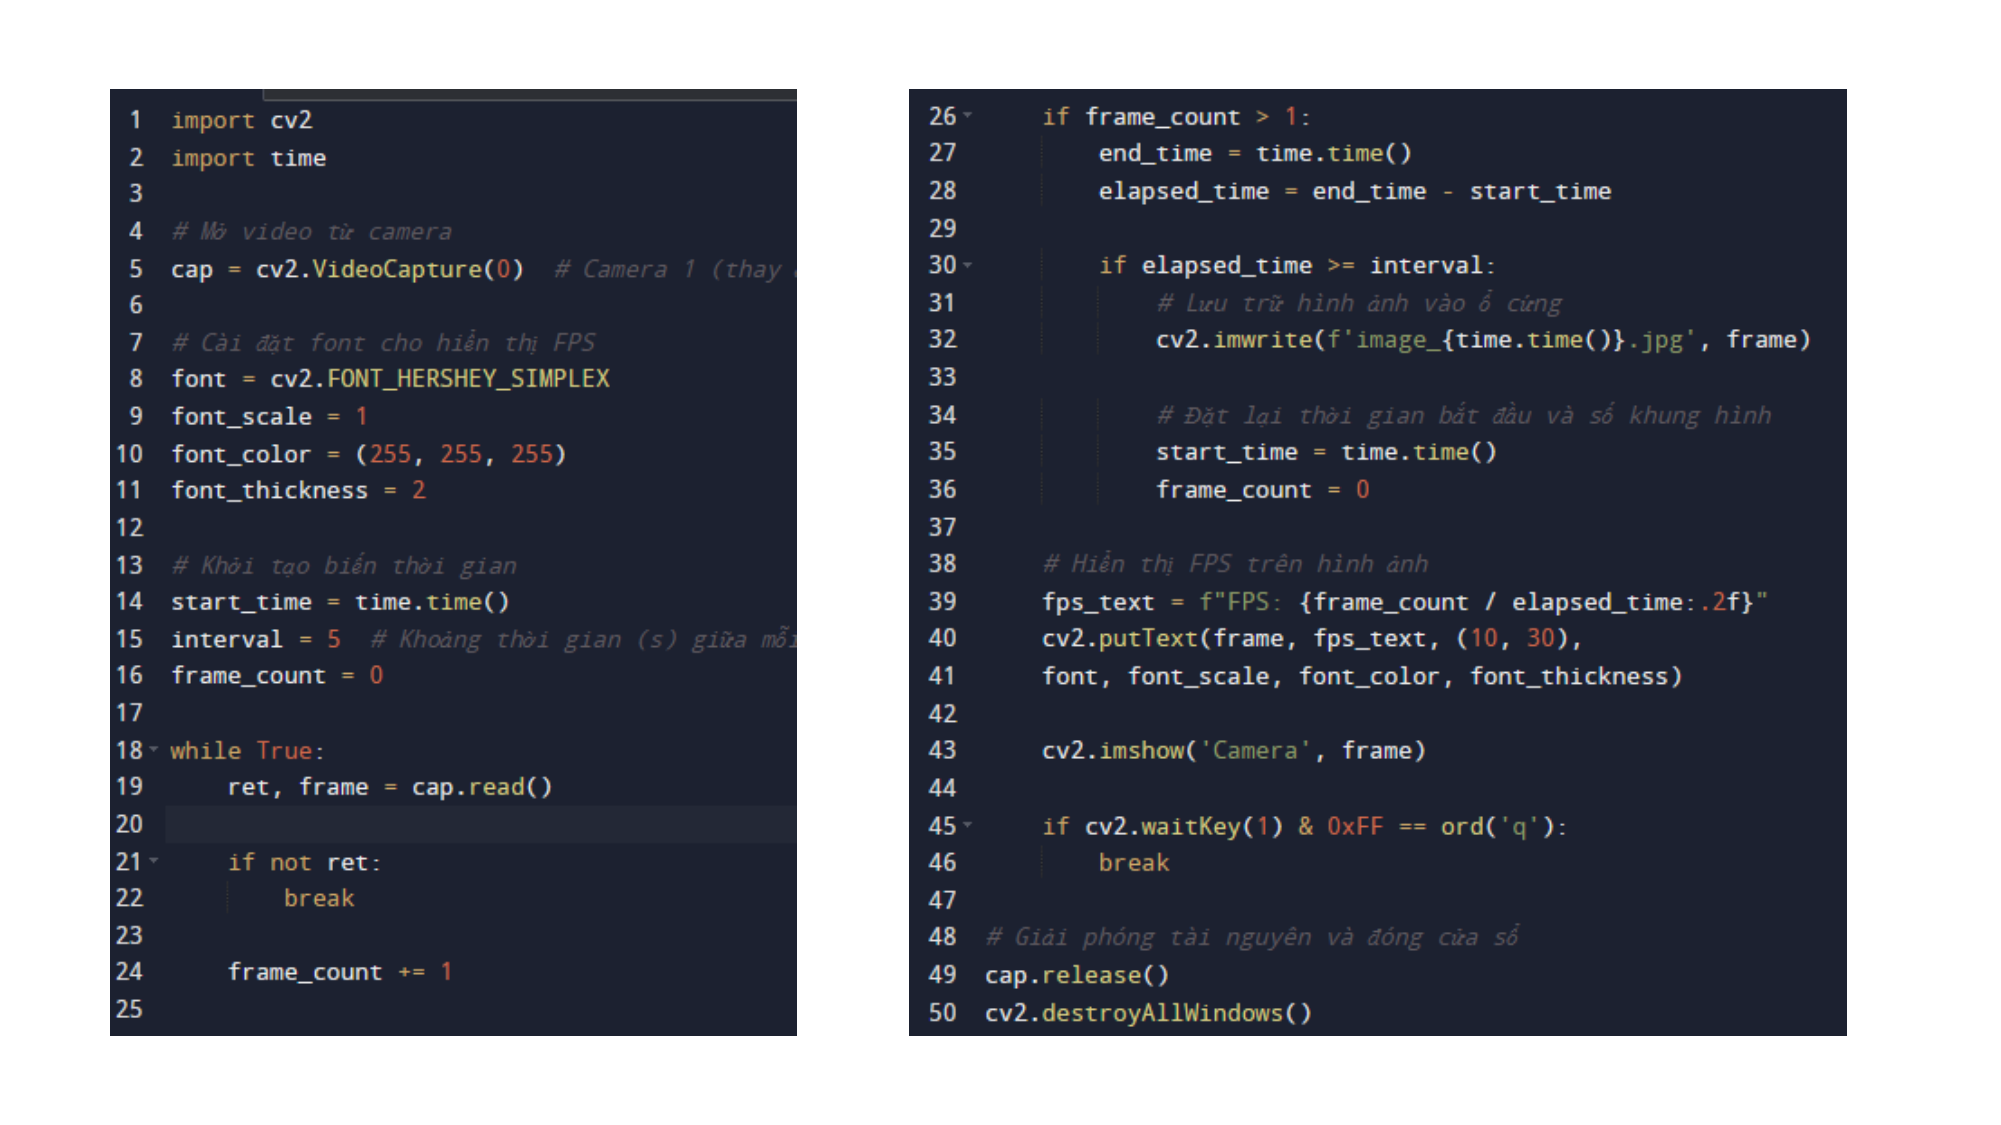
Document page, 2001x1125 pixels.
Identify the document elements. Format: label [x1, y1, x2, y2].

picture [909, 89, 1847, 1036]
picture [110, 89, 797, 1036]
